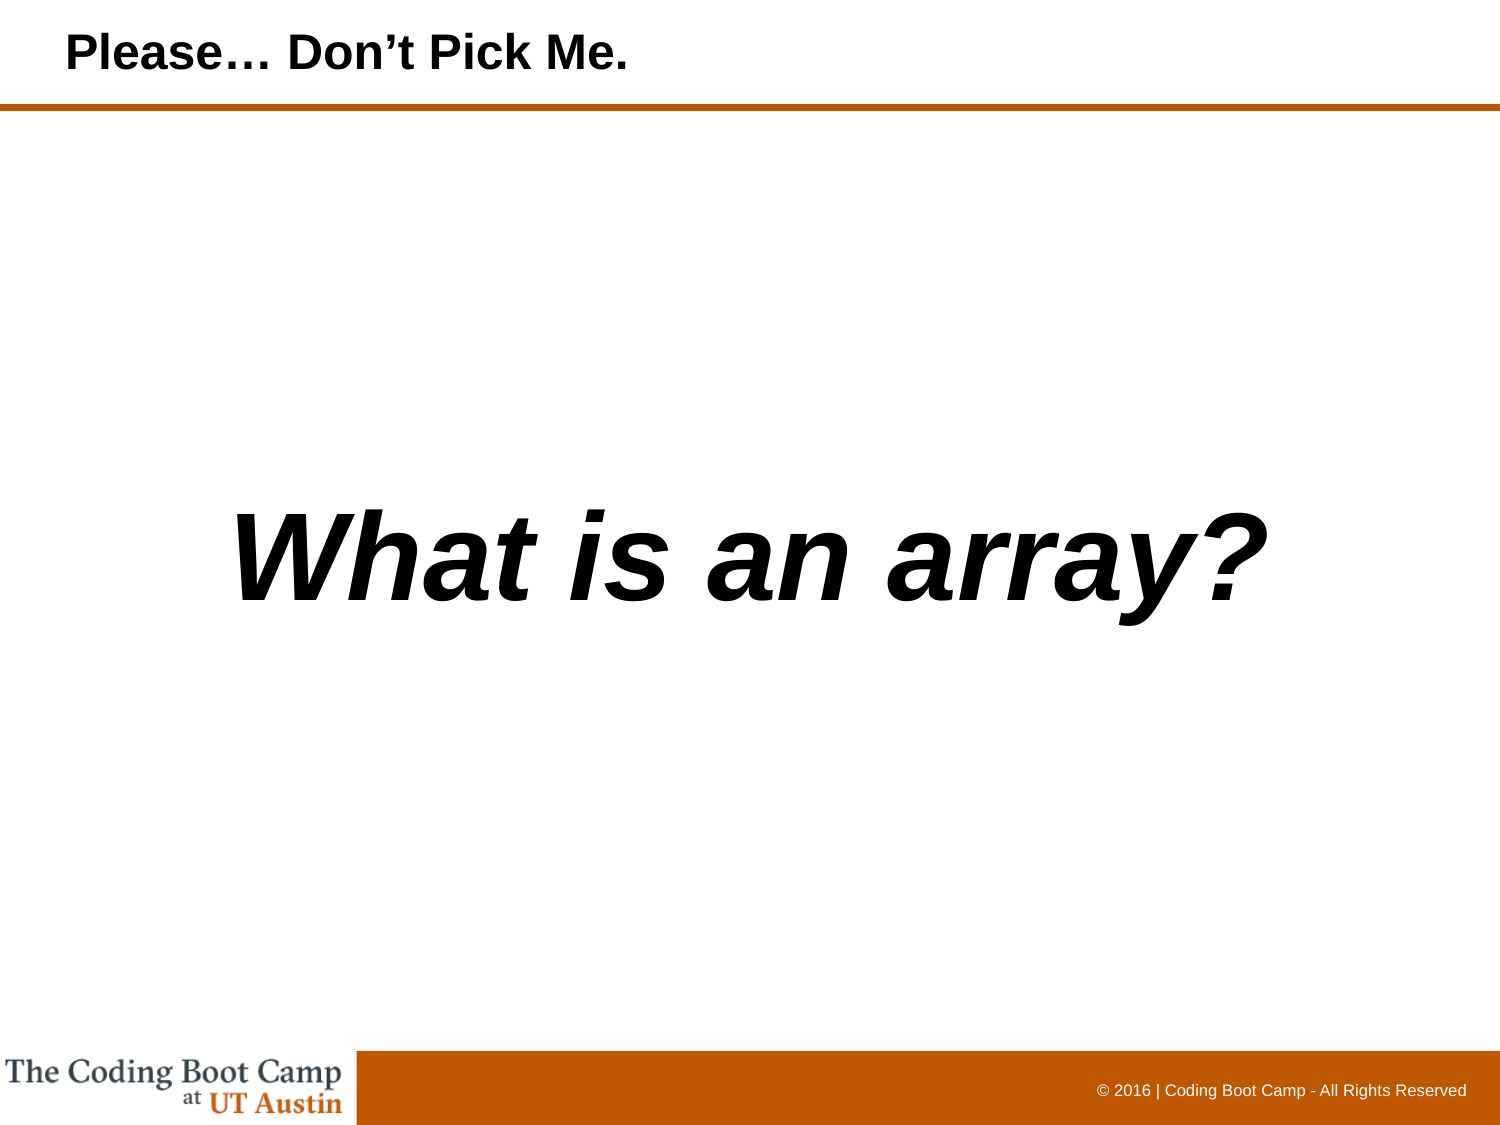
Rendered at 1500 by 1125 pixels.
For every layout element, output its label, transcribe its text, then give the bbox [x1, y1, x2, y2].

text_box What is an array? [50, 425, 1450, 675]
title Please… Don’t Pick Me. [50, 0, 948, 108]
picture [0, 1050, 357, 1125]
